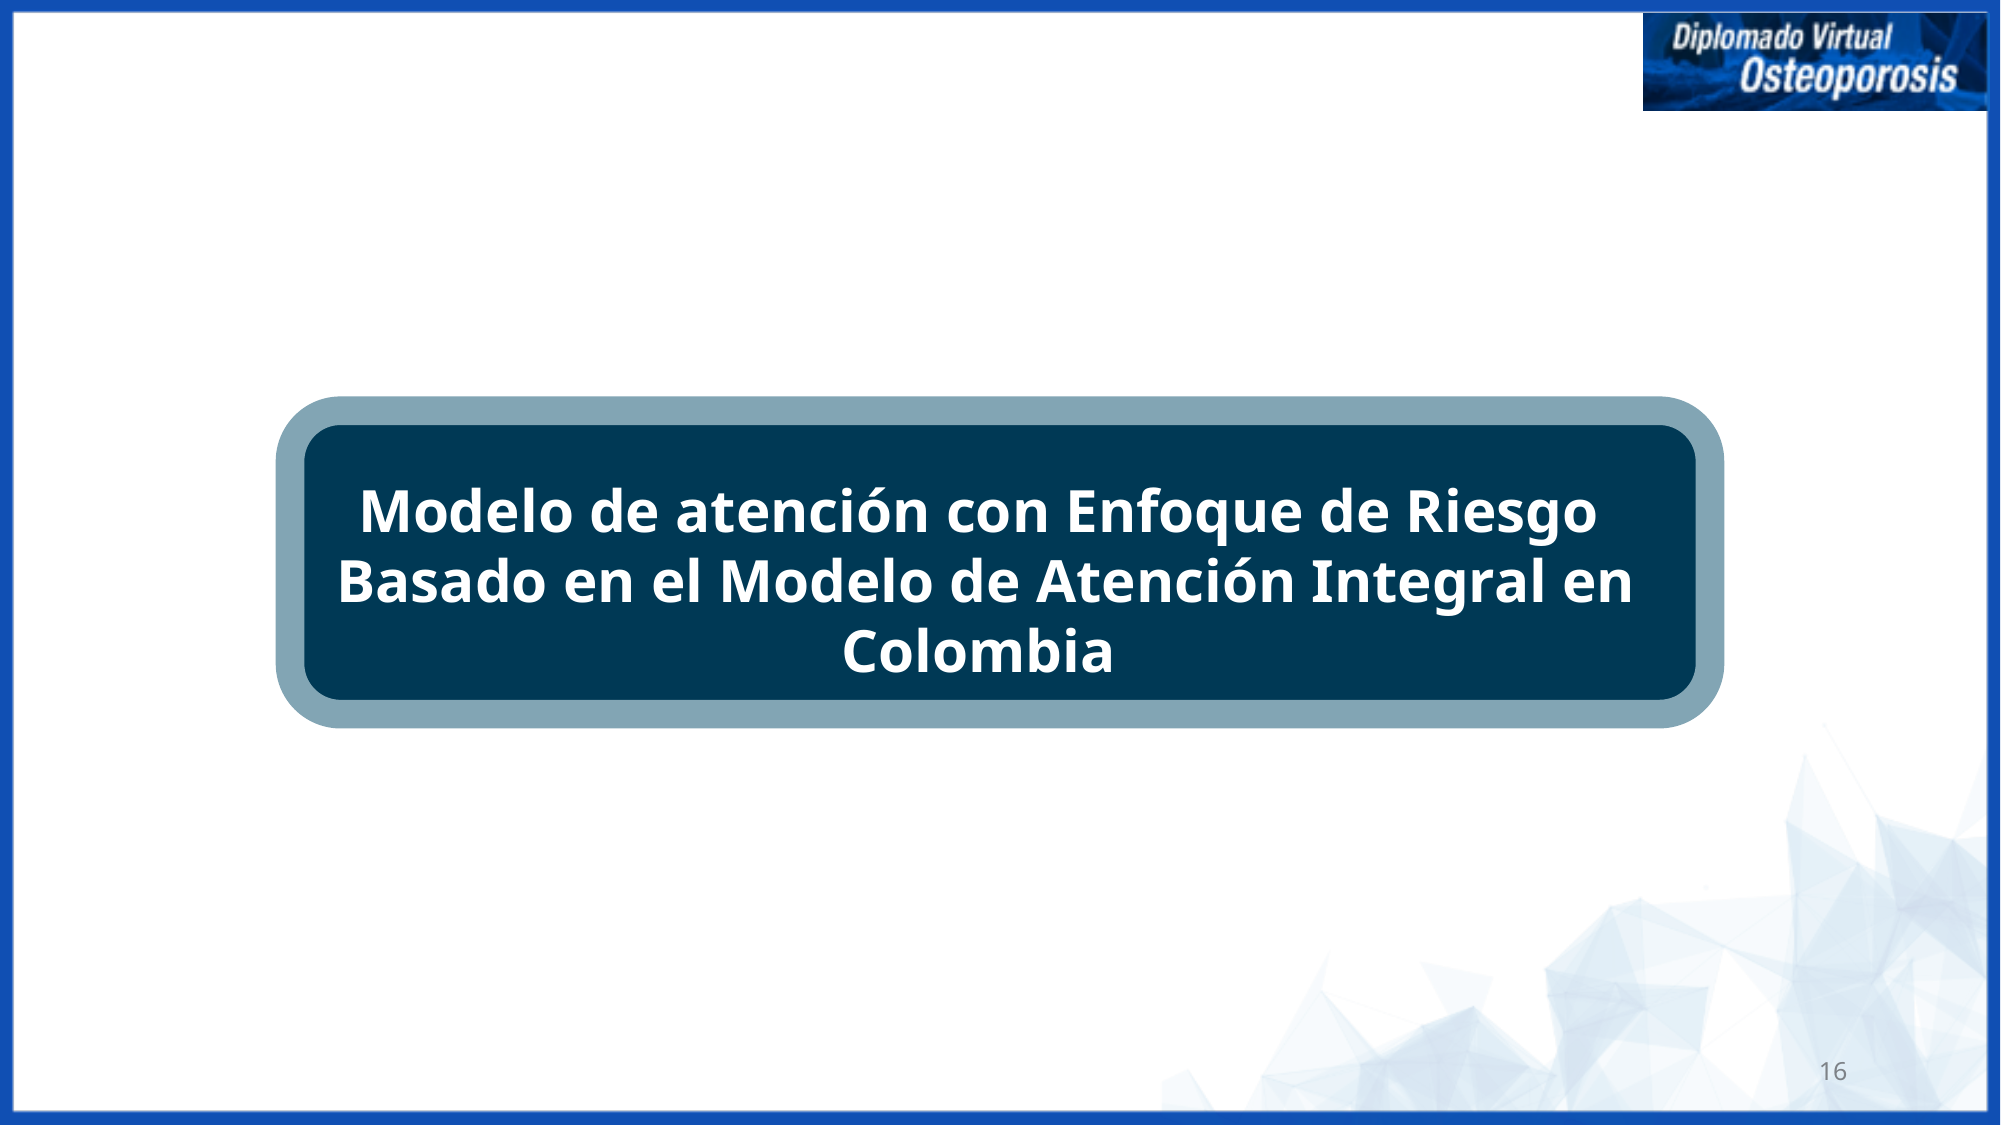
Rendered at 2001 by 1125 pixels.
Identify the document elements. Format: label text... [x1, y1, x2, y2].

slide_number 16 [1412, 1042, 1863, 1103]
text_box [290, 410, 1711, 715]
picture [0, 0, 2001, 1125]
text_box Modelo de atención con Enfoque de Riesgo Basado en el Modelo de Atención Integral en Colombia [289, 466, 1683, 692]
